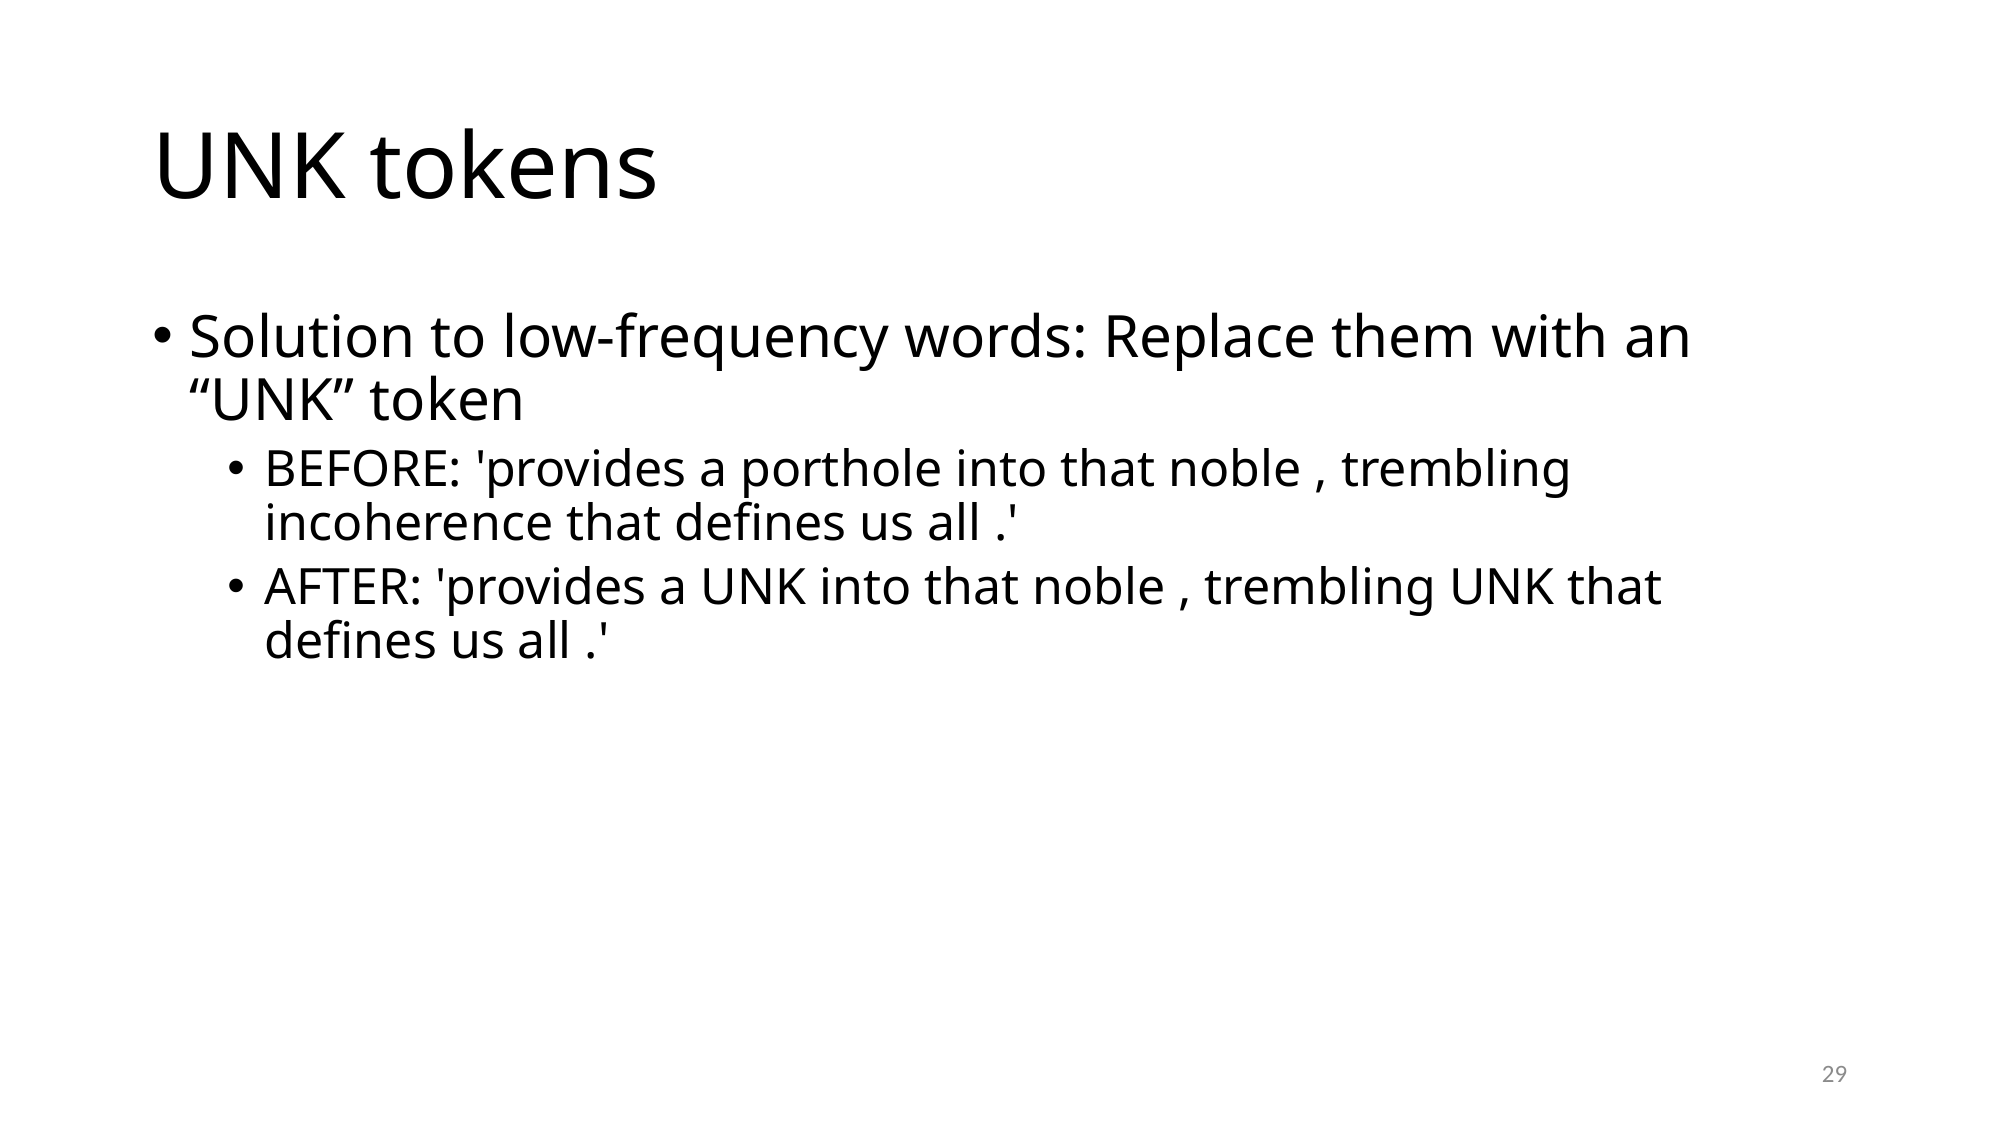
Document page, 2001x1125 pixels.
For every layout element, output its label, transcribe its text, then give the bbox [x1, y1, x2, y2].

title UNK tokens [137, 59, 1863, 278]
list Solution to low-frequency words: Replace them with an “UNK” token BEFORE: 'provides a porthole into that noble , trembling incoherence that defines us all .' AFTER: 'provides a UNK into that noble , trembling UNK that defines us all .' [137, 299, 1863, 1014]
slide_number 28 [1412, 1042, 1863, 1103]
